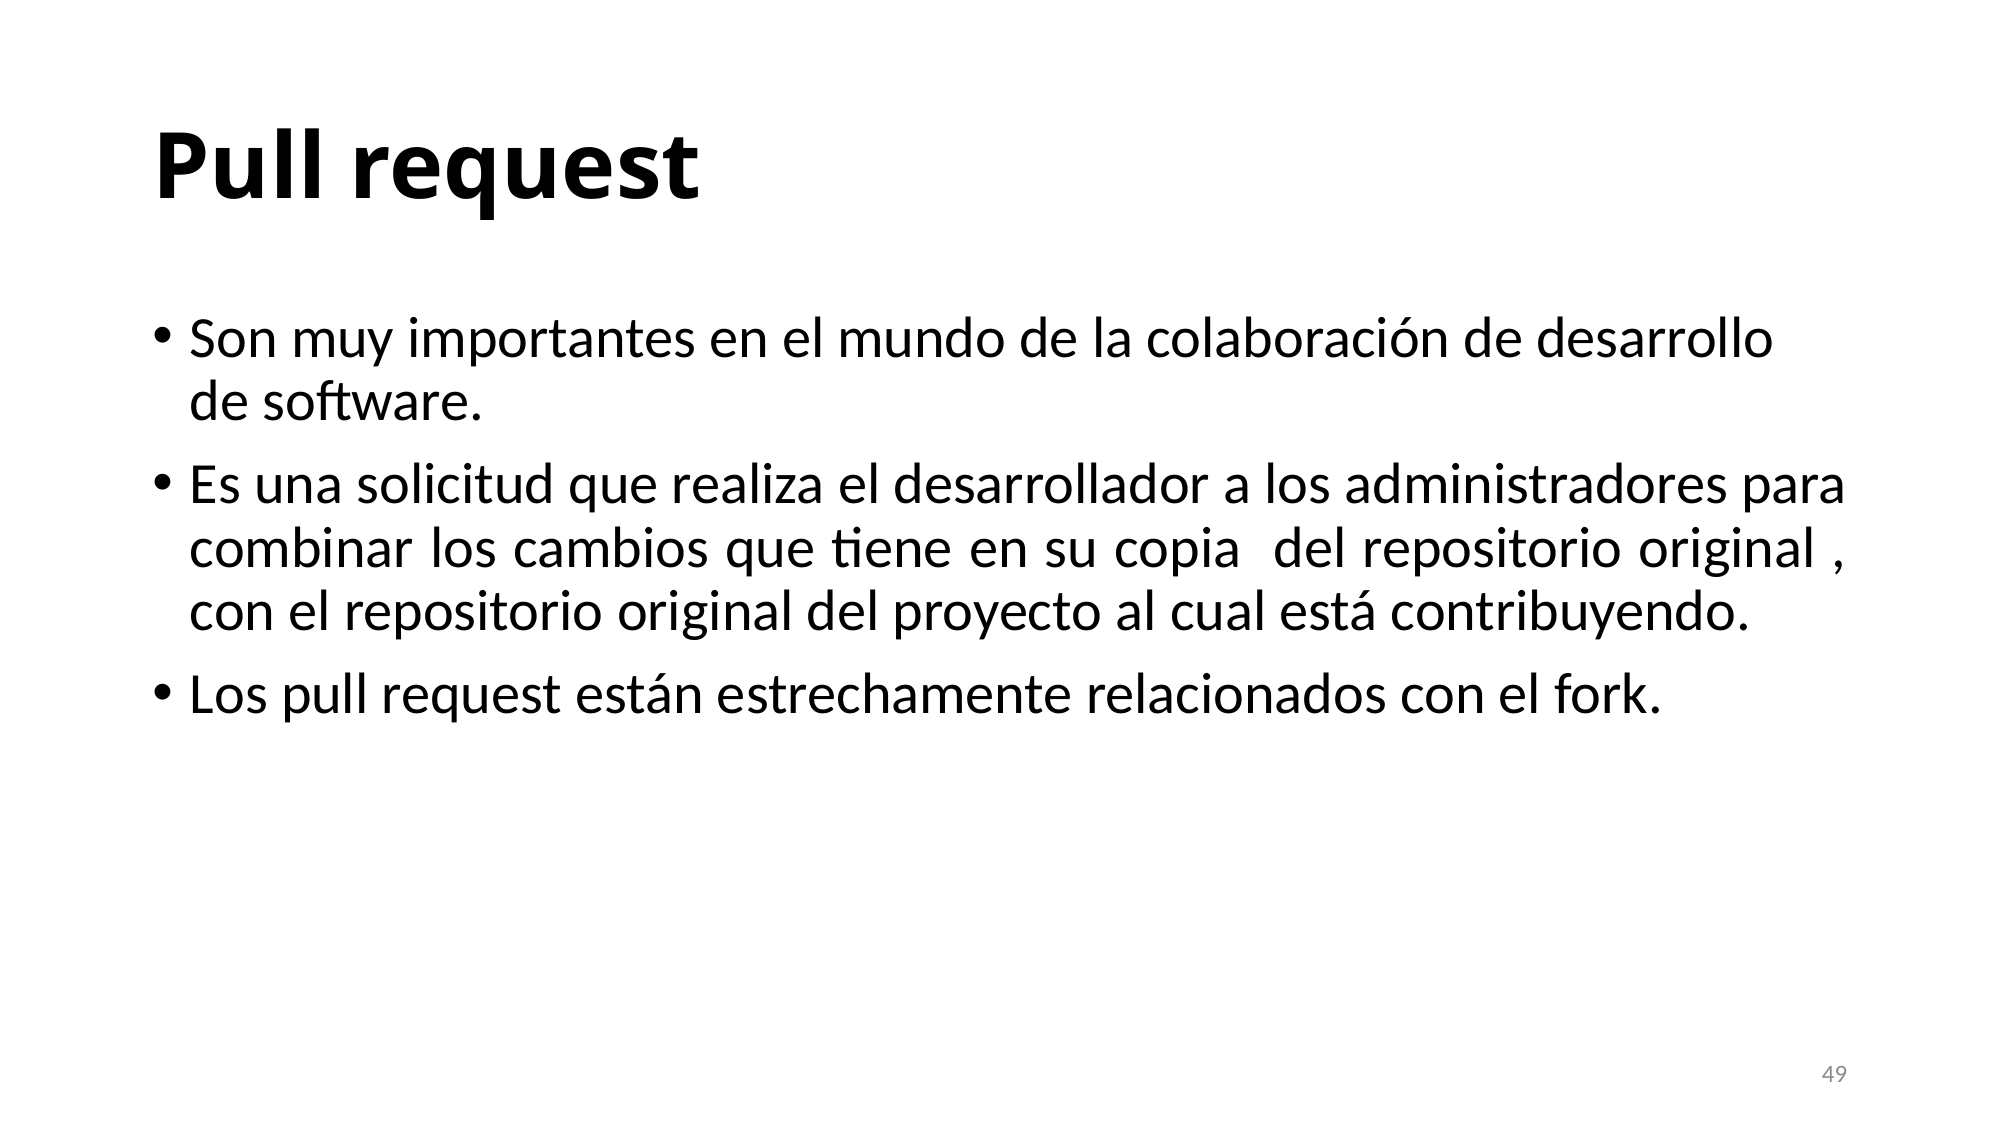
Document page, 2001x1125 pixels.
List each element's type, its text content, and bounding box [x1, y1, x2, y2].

slide_number 49 [1412, 1042, 1863, 1103]
list Son muy importantes en el mundo de la colaboración de desarrollo de software. Es una solicitud que realiza el desarrollador a los administradores para combinar los cambios que tiene en su copia del repositorio original , con el repositorio original del proyecto al cual está contribuyendo. Los pull request están estrechamente relacionados con el fork. [137, 299, 1863, 1014]
title Pull request [137, 59, 1863, 278]
